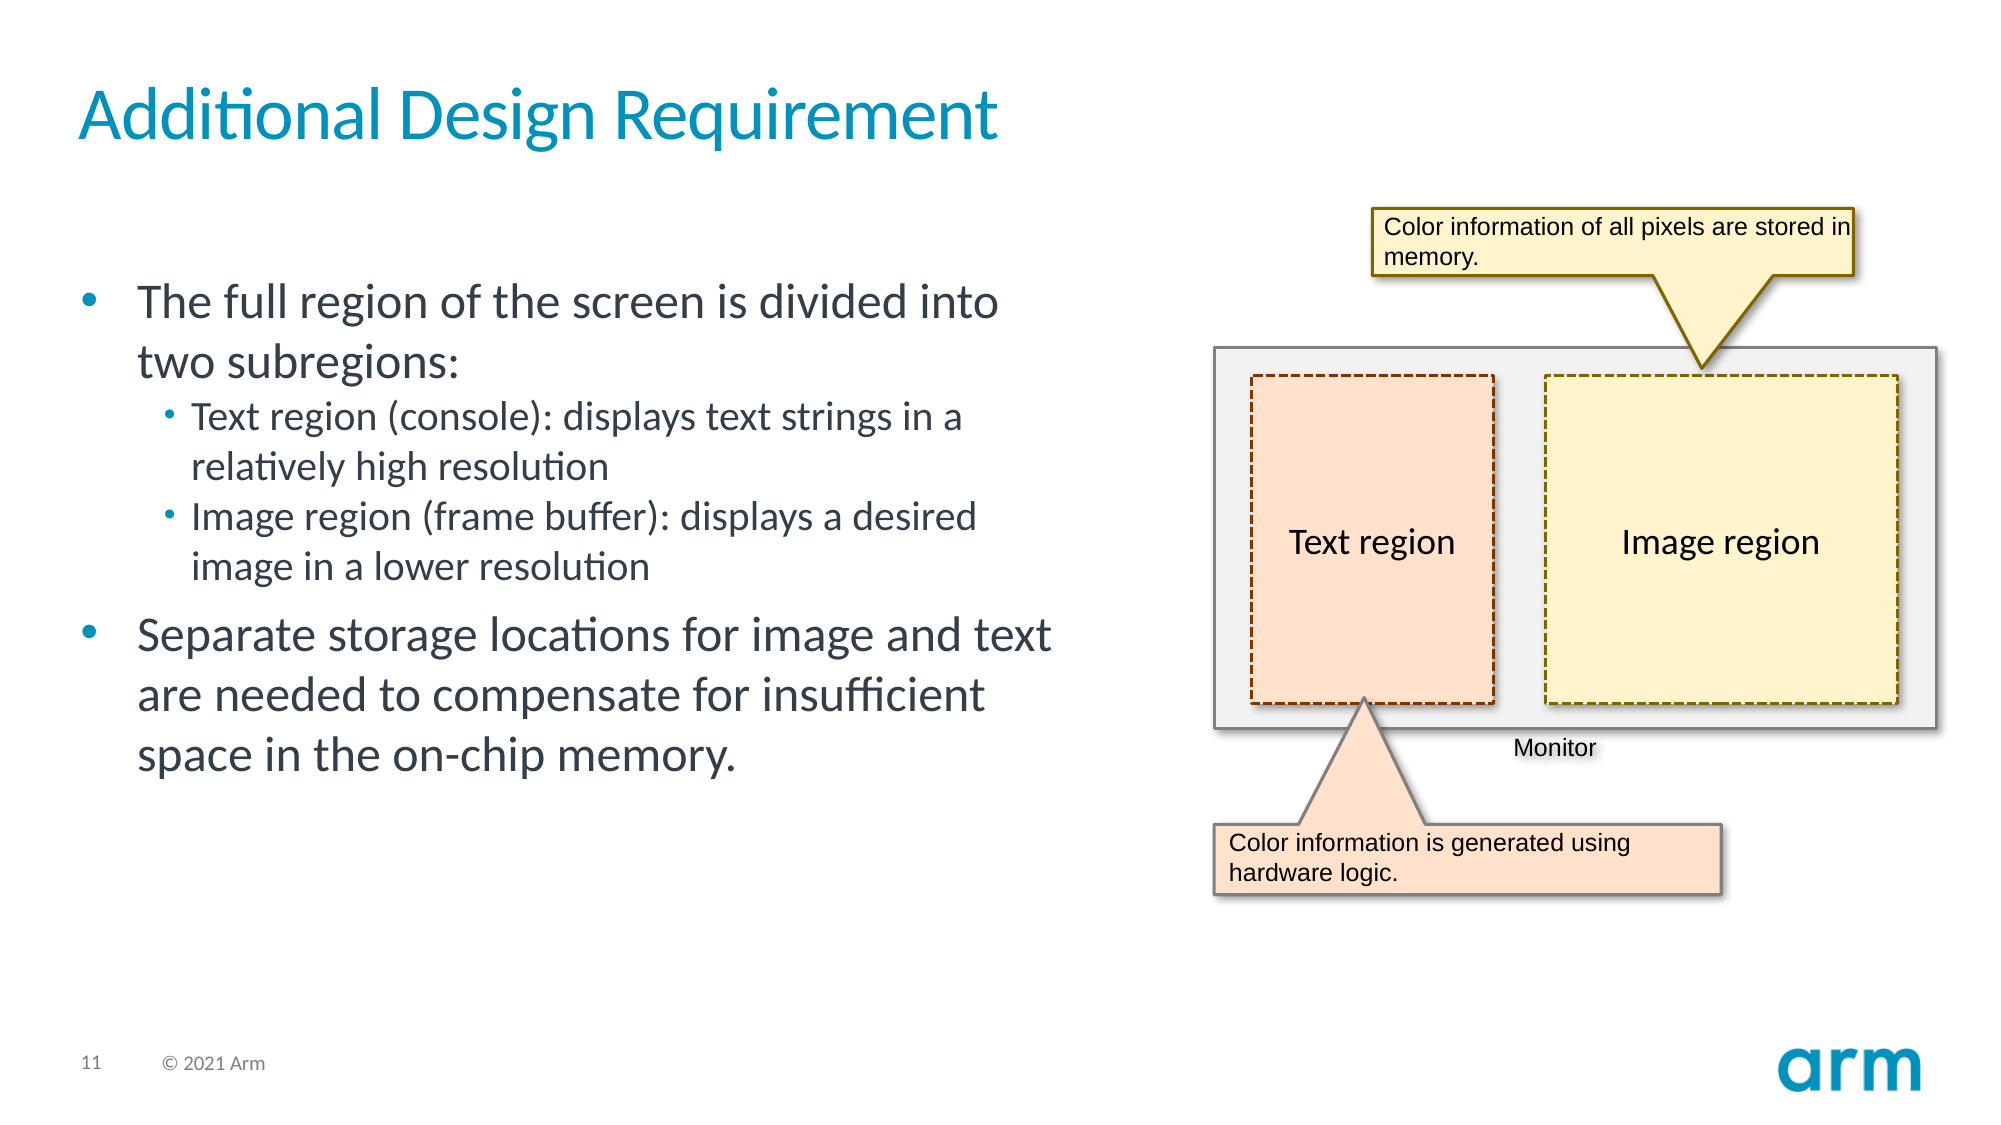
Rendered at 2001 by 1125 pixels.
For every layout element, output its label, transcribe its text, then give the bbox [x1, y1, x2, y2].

text_box Text region [1251, 375, 1494, 704]
text_box Monitor [1498, 724, 1653, 770]
text_box Color information of all pixels are stored in memory. [1369, 202, 1889, 278]
picture [1777, 1047, 1922, 1093]
title Additional Design Requirement [78, 78, 1922, 186]
text_box [1654, 278, 1772, 369]
text_box [1301, 697, 1423, 818]
text_box [1214, 347, 1937, 729]
text_box Image region [1545, 375, 1898, 704]
text_box Color information is generated using hardware logic. [1214, 818, 1722, 894]
list The full region of the screen is divided into two subregions: Text region (console): displays text strings in a relatively high resolution Image region (frame buffer): displays a desired image in a lower resolution Separate storage locations for image and text are needed to compensate for insufficient space in the on-chip memory. [80, 268, 1064, 940]
